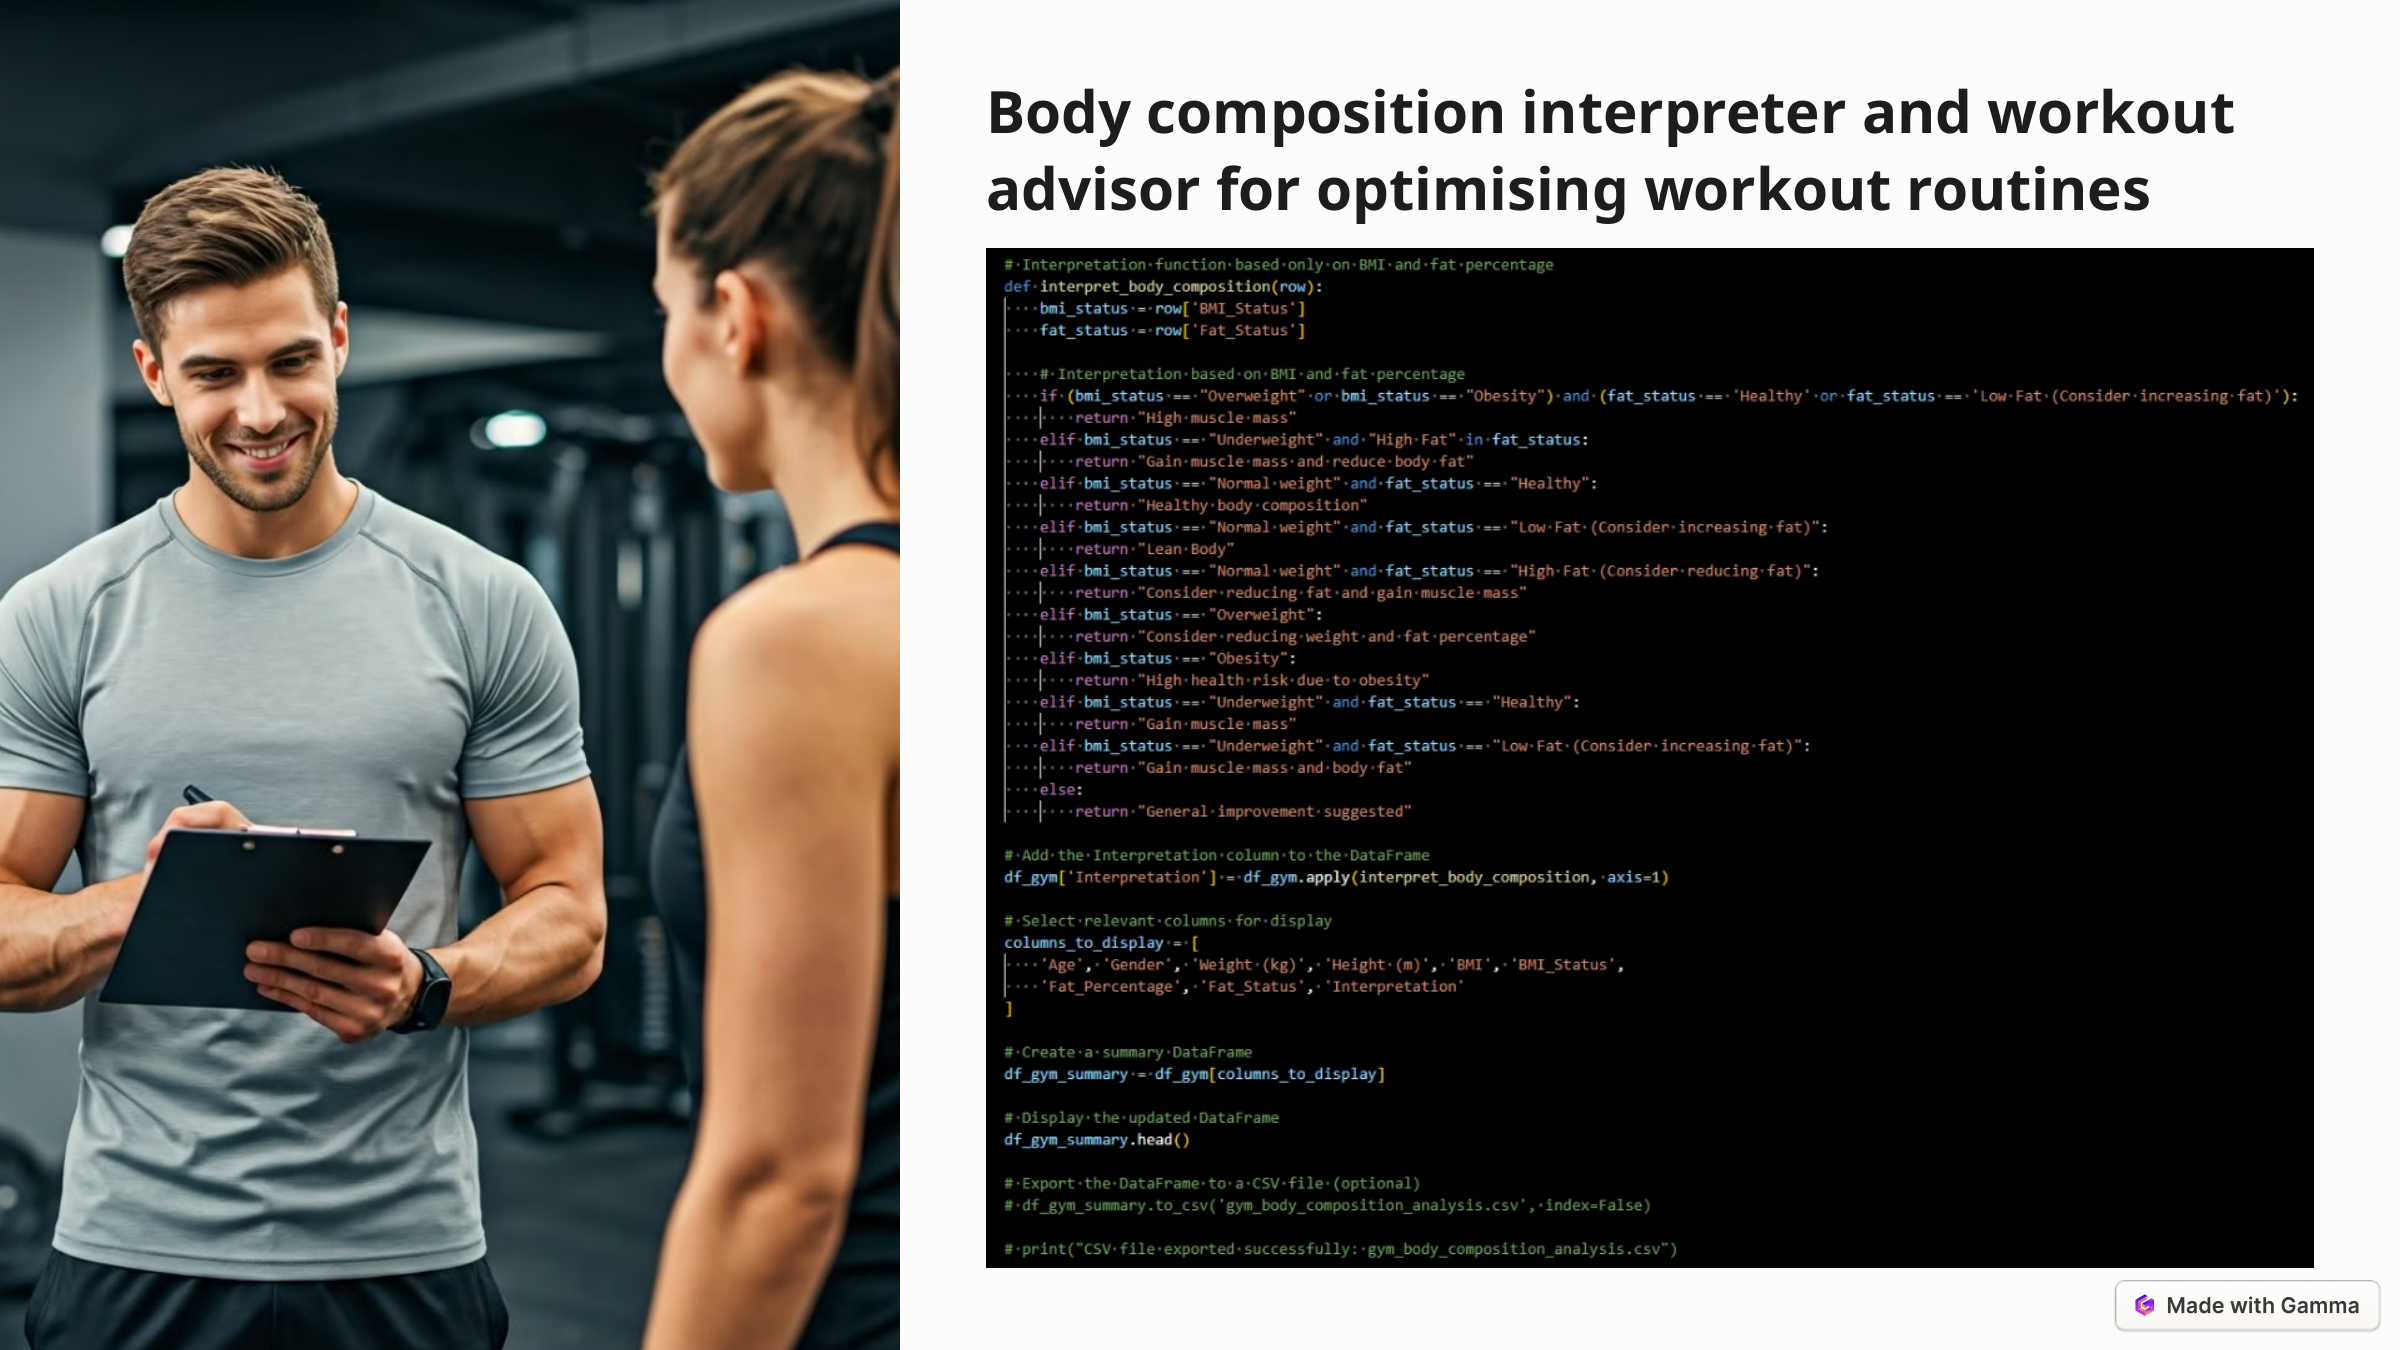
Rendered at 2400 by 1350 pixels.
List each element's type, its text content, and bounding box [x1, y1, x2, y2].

picture [0, 0, 900, 1350]
text_box Body composition interpreter and workout advisor for optimising workout routines [986, 67, 2314, 248]
picture [986, 248, 2314, 1269]
picture [2106, 1271, 2389, 1339]
